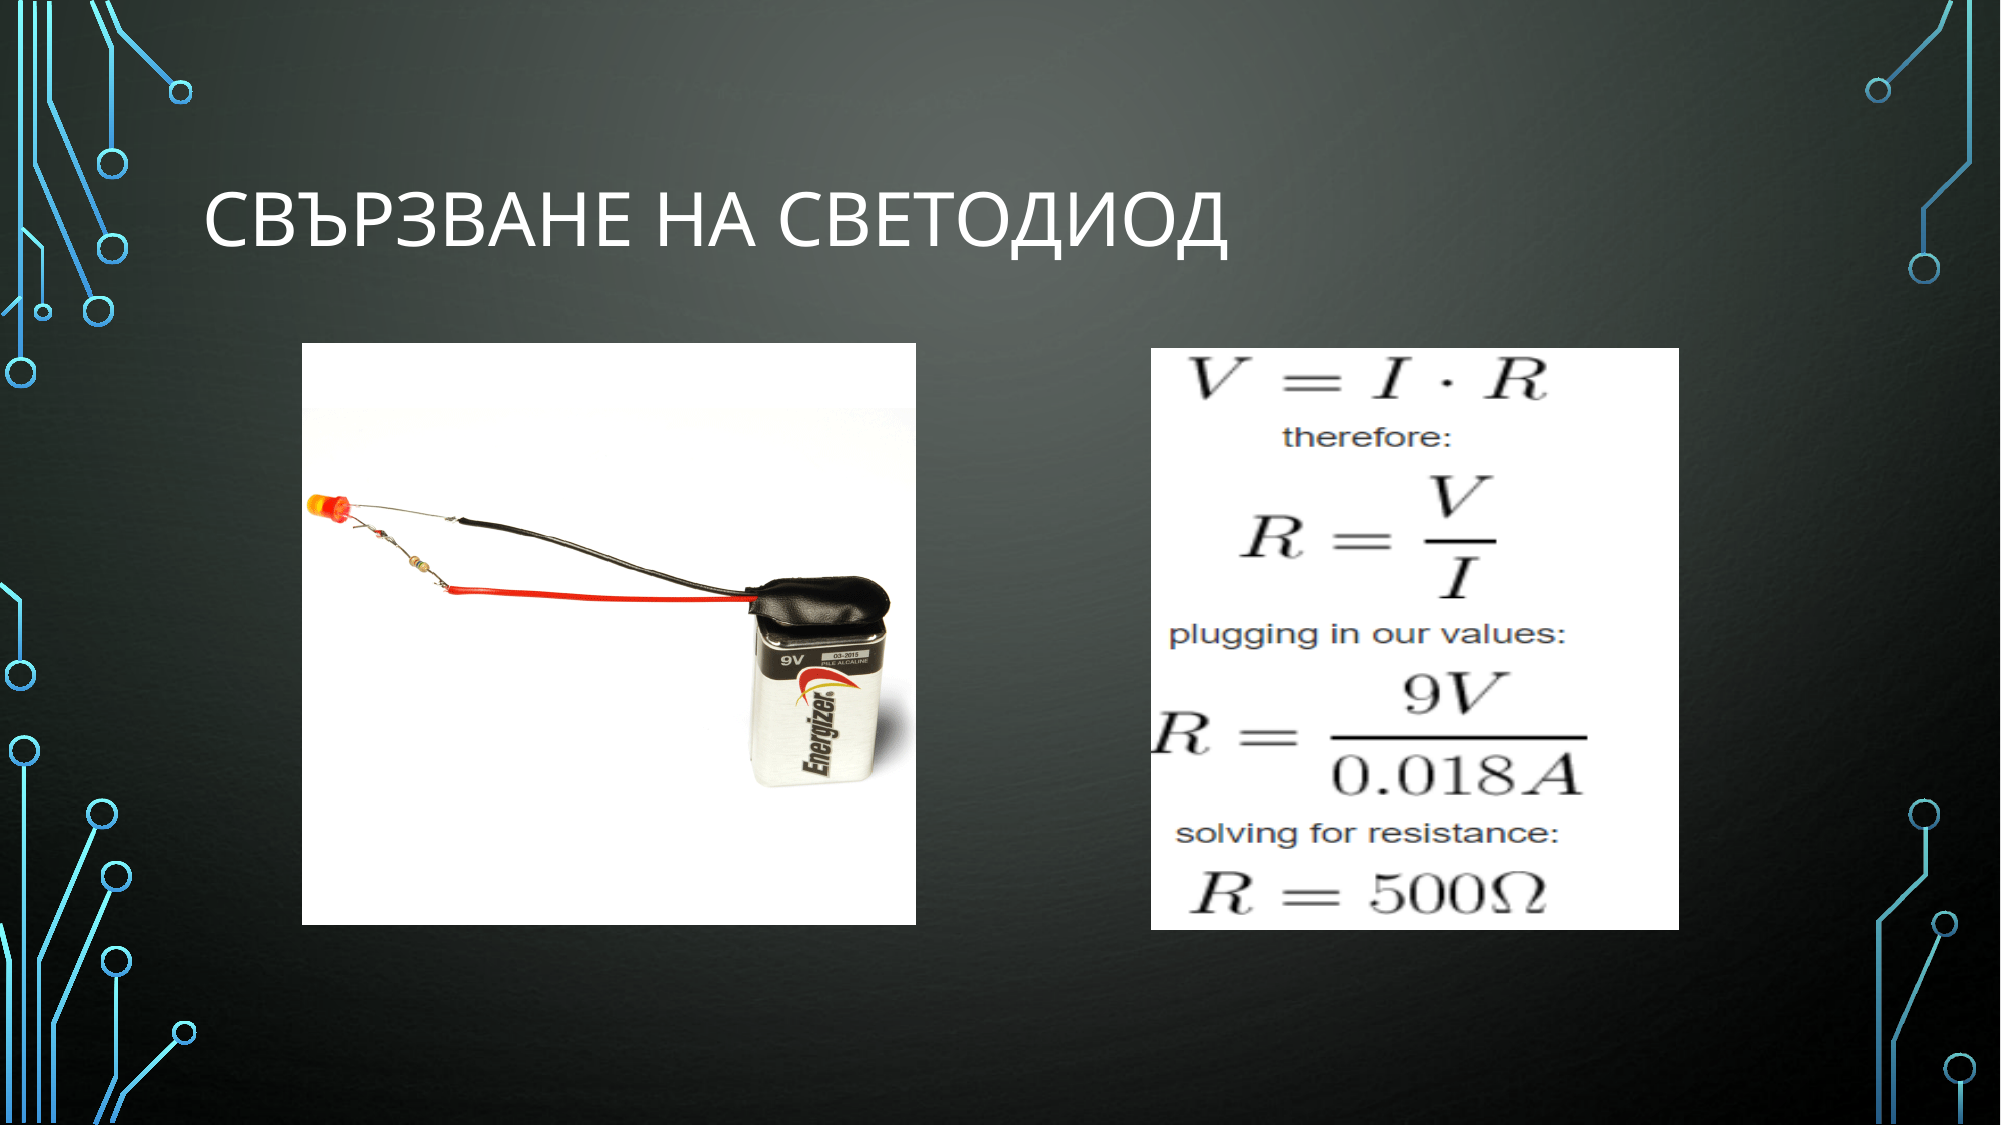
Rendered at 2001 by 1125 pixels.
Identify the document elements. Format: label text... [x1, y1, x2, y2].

picture [302, 343, 916, 926]
title Свързване на Светодиод [187, 101, 1813, 344]
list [1150, 348, 1679, 931]
